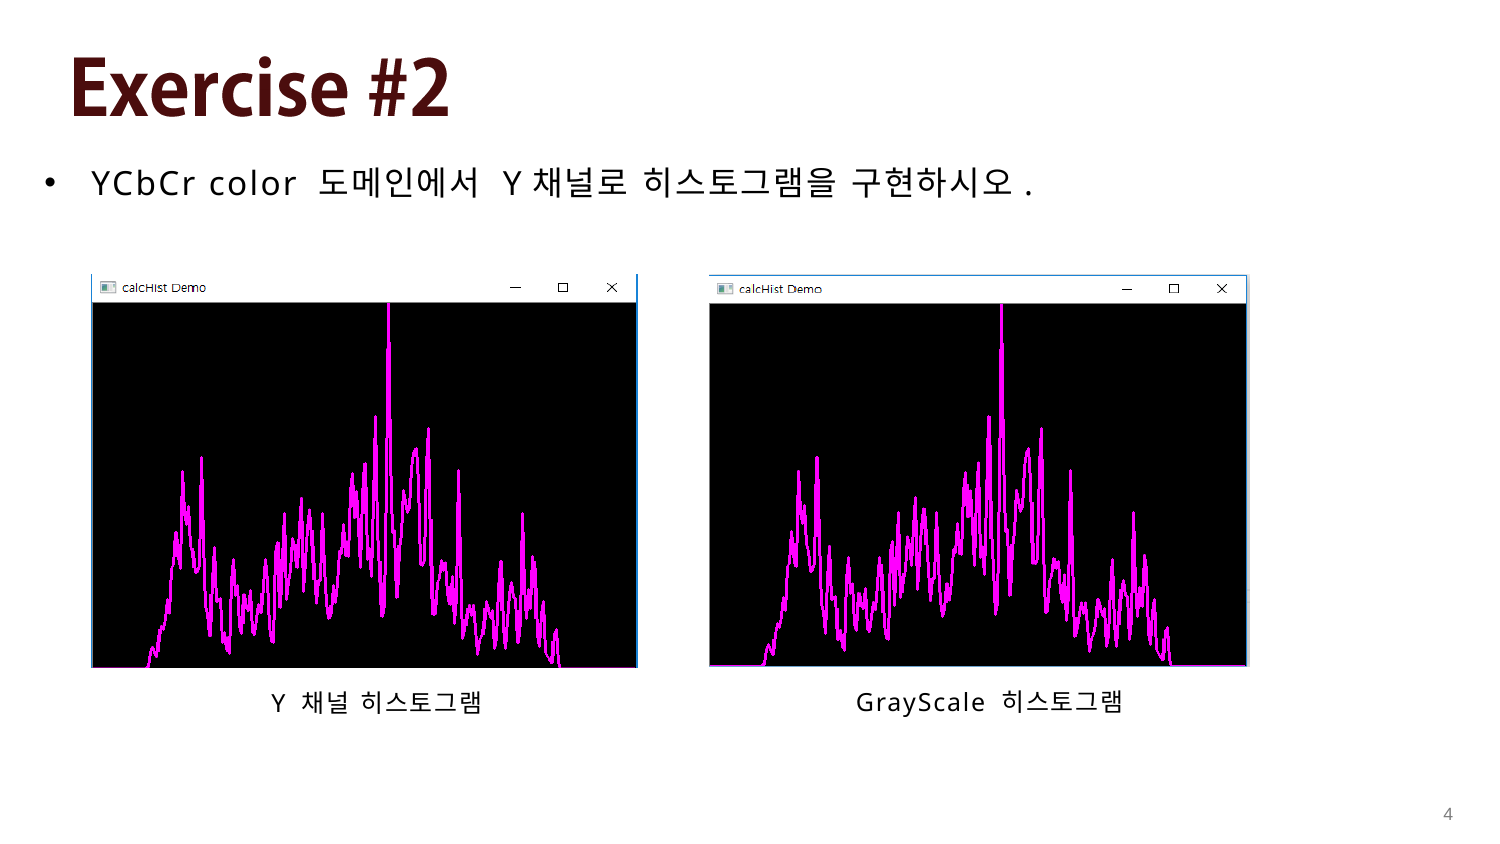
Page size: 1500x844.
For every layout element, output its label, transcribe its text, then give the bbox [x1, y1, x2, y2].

slide_number 4 [1439, 802, 1470, 844]
text_box [68, 42, 487, 137]
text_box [708, 274, 1251, 716]
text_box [91, 274, 638, 716]
text_box YCbCr color 도메인에서 Y채널로 히스토그램을 구현하시오. [42, 160, 1088, 203]
